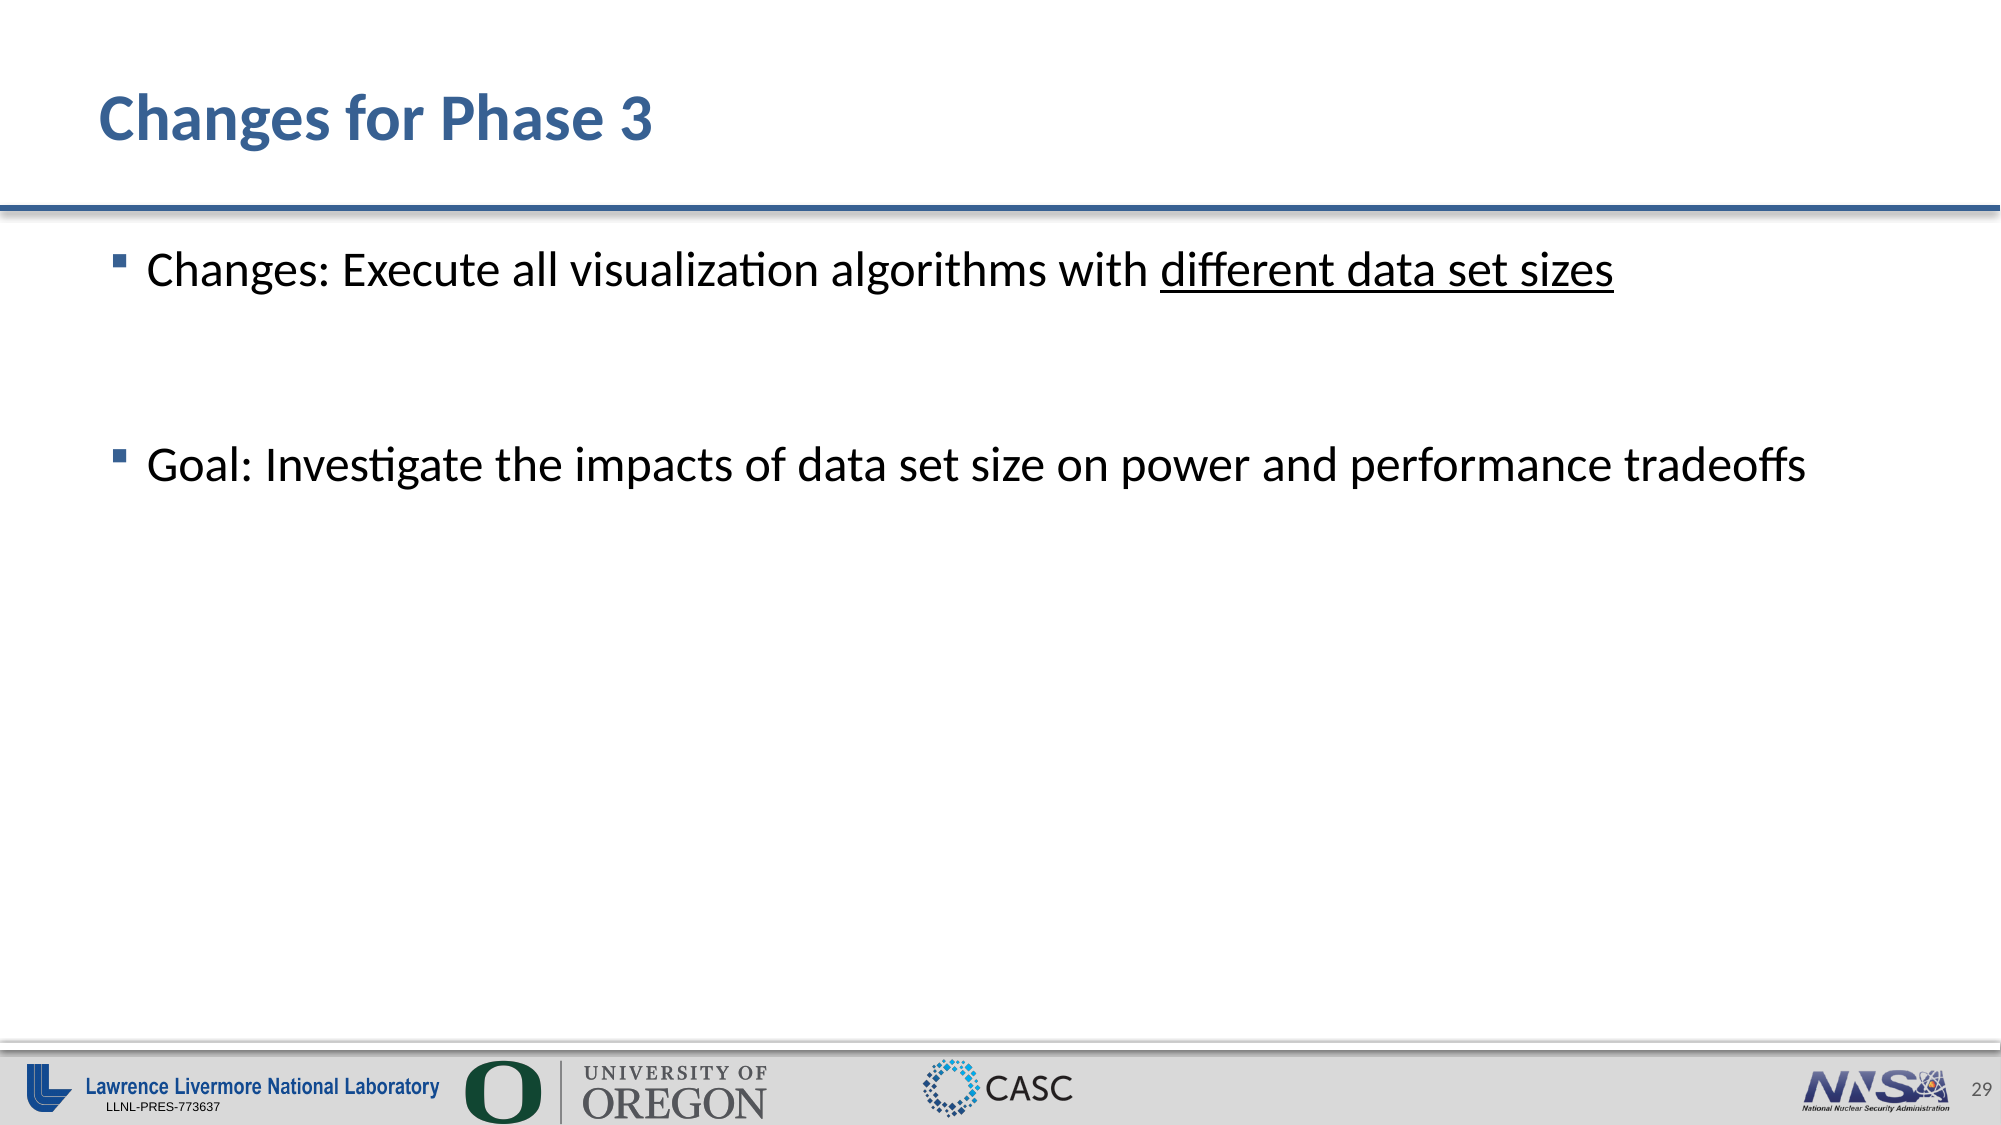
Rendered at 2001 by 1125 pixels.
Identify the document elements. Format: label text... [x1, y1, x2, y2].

list Changes: Execute all visualization algorithms with different data set sizes Goal: Investigate the impacts of data set size on power and performance tradeoffs [99, 236, 1900, 1042]
picture [27, 1059, 768, 1125]
title Changes for Phase 3 [99, 36, 1900, 202]
picture [1795, 1057, 1956, 1119]
picture [921, 1058, 1077, 1119]
